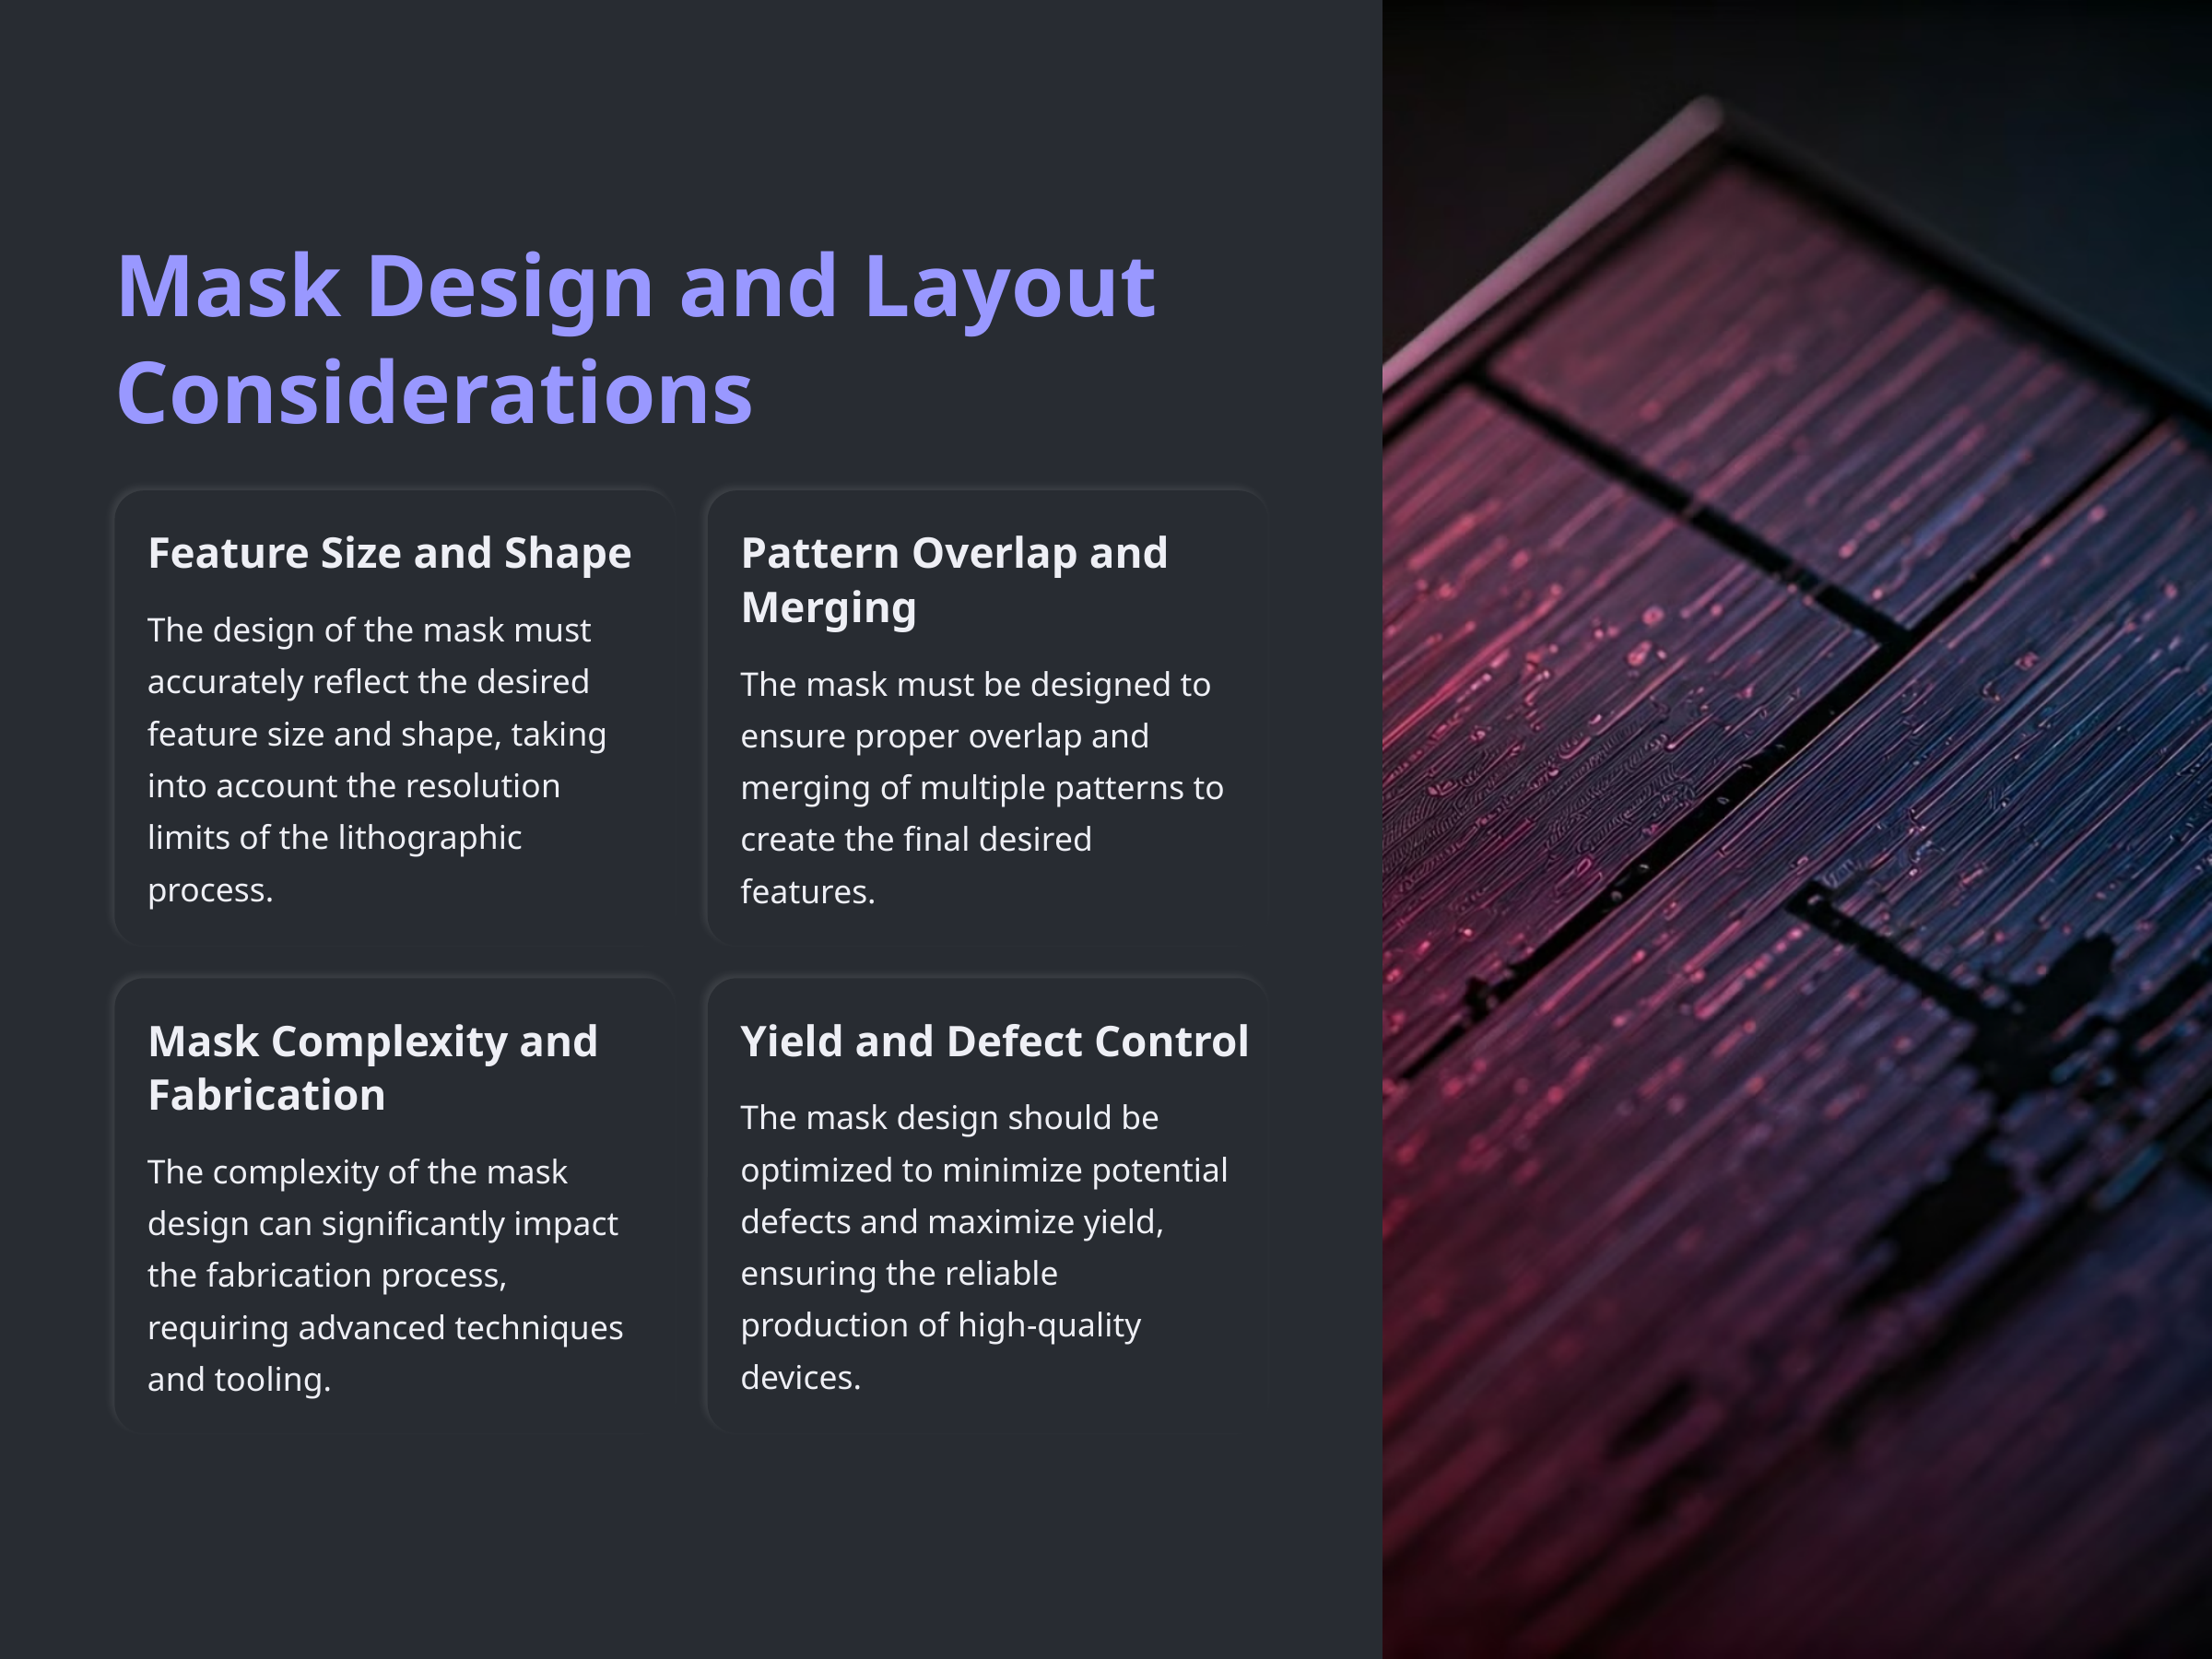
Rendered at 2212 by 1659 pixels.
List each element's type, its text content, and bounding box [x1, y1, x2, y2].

text_box Feature Size and Shape [147, 523, 591, 578]
text_box [114, 490, 676, 946]
text_box Yield and Defect Control [740, 1010, 1202, 1065]
text_box Mask Design and Layout Considerations [114, 226, 1268, 441]
text_box Mask Complexity and Fabrication [147, 1010, 642, 1119]
text_box [707, 978, 1268, 1433]
text_box The complexity of the mask design can significantly impact the fabrication process, requiring advanced techniques and tooling. [147, 1138, 642, 1401]
text_box The mask must be designed to ensure proper overlap and merging of multiple patterns to create the final desired features. [740, 650, 1236, 913]
text_box [707, 490, 1268, 946]
text_box The design of the mask must accurately reflect the desired feature size and shape, taking into account the resolution limits of the lithographic process. [147, 596, 642, 912]
text_box Pattern Overlap and Merging [740, 523, 1236, 631]
text_box [114, 978, 676, 1433]
text_box The mask design should be optimized to minimize potential defects and maximize yield, ensuring the reliable production of high-quality devices. [740, 1084, 1236, 1399]
picture [1382, 0, 2212, 1659]
